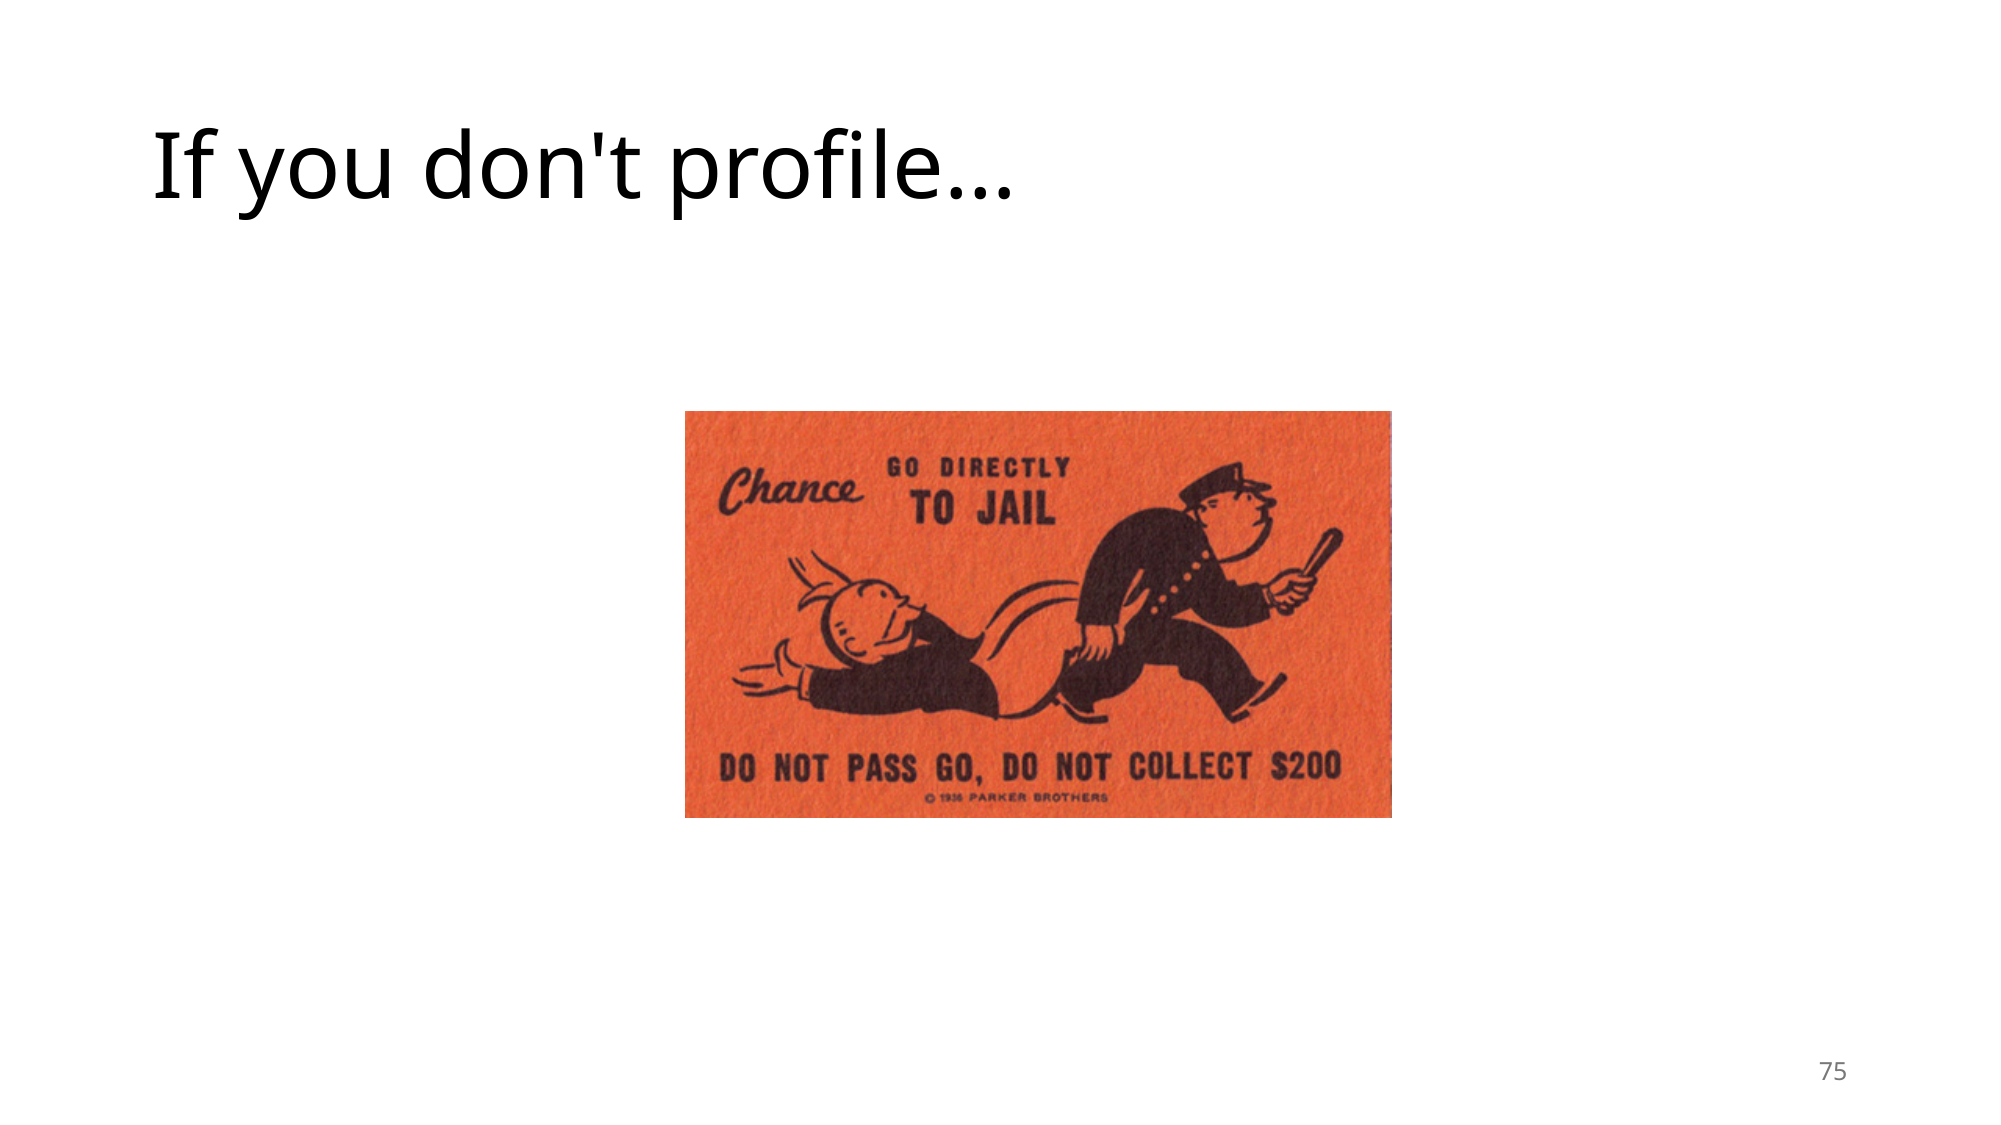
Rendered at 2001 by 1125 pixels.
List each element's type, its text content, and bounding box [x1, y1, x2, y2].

slide_number 75 [1412, 1042, 1863, 1103]
picture [685, 410, 1393, 819]
title If you don't profile… [137, 59, 1863, 278]
